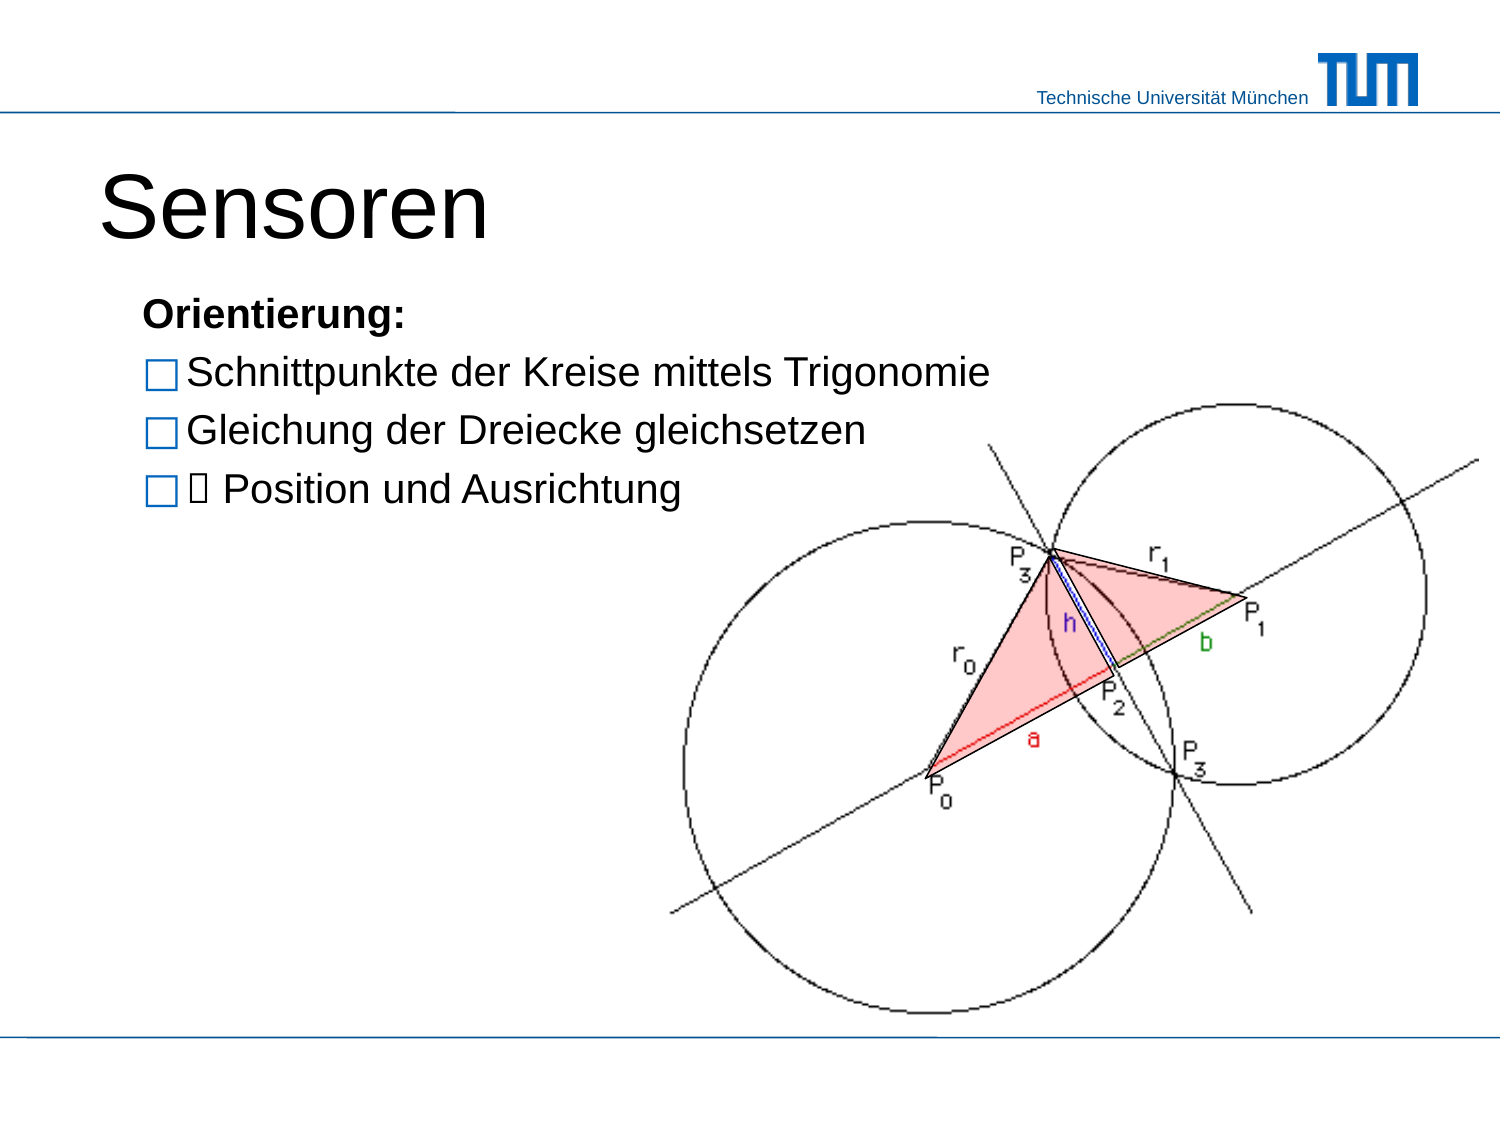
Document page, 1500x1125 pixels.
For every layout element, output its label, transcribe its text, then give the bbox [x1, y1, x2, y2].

picture [628, 387, 1480, 1036]
picture [1318, 53, 1418, 106]
title Sensoren [83, 139, 1417, 239]
list Orientierung: Schnittpunkte der Kreise mittels Trigonomie Gleichung der Dreiecke gleichsetzen  Position und Ausrichtung [83, 279, 1417, 1013]
